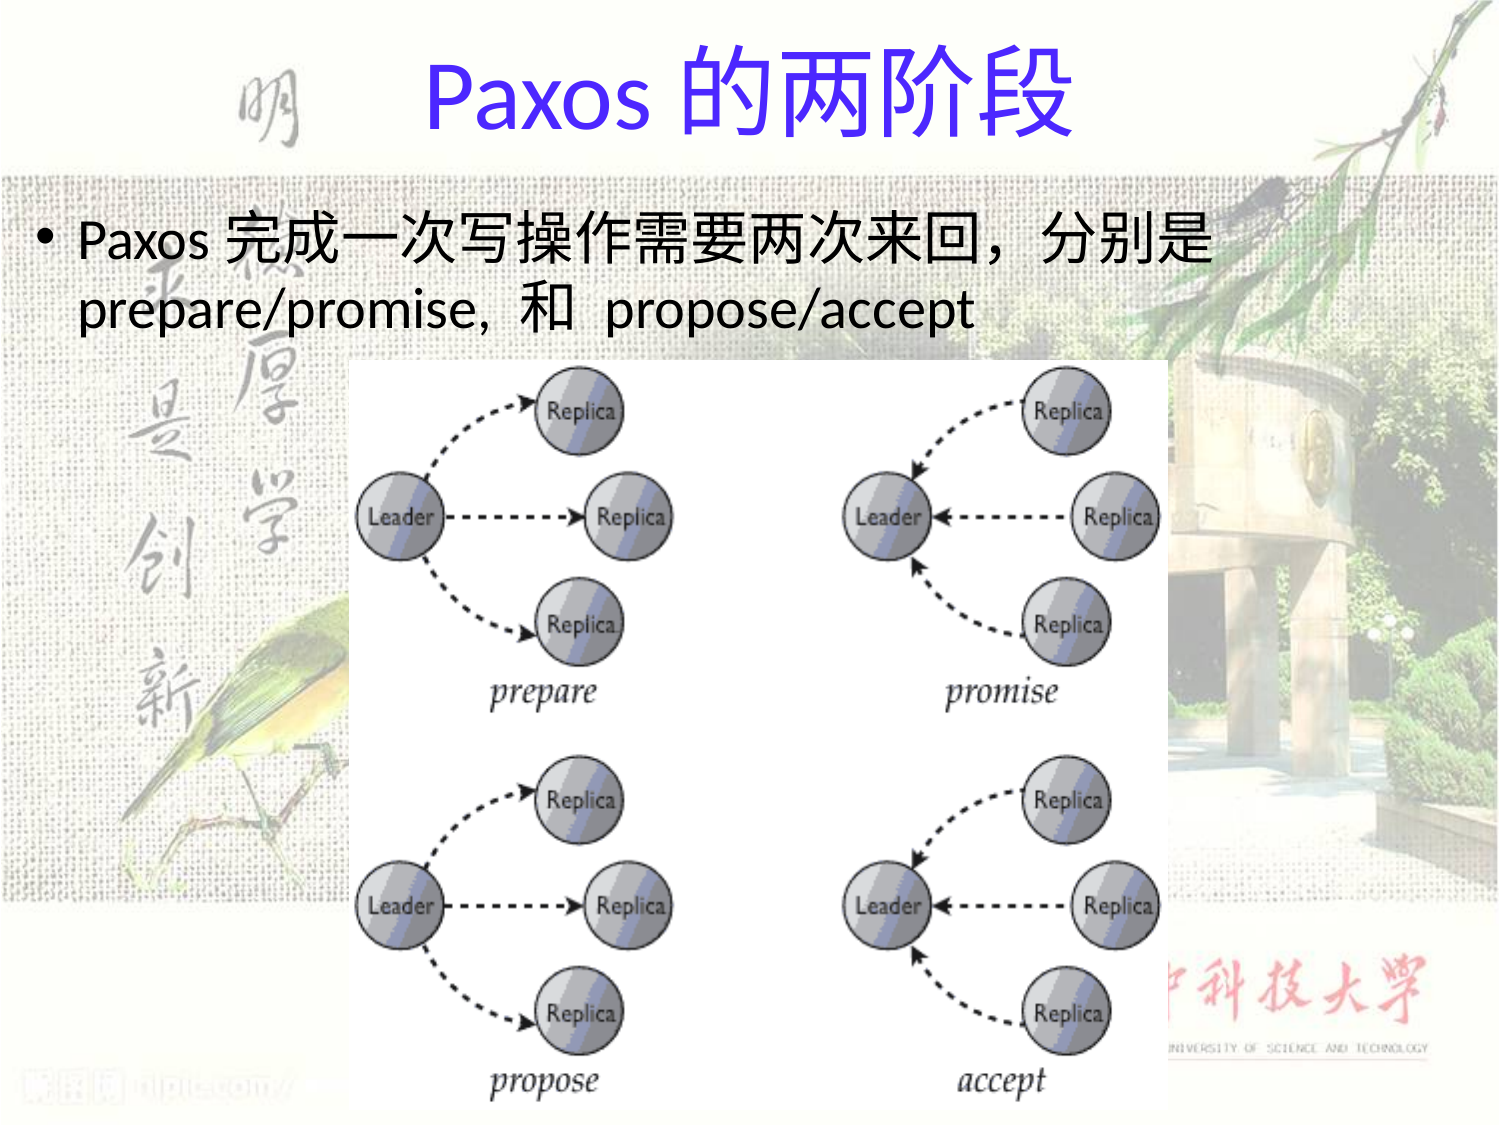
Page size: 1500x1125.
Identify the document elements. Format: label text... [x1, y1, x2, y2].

list Paxos完成一次写操作需要两次来回，分别是prepare/promise, 和 propose/accept [20, 193, 1462, 364]
title Paxos的两阶段 [0, 0, 1500, 183]
picture [1, 183, 1499, 1125]
